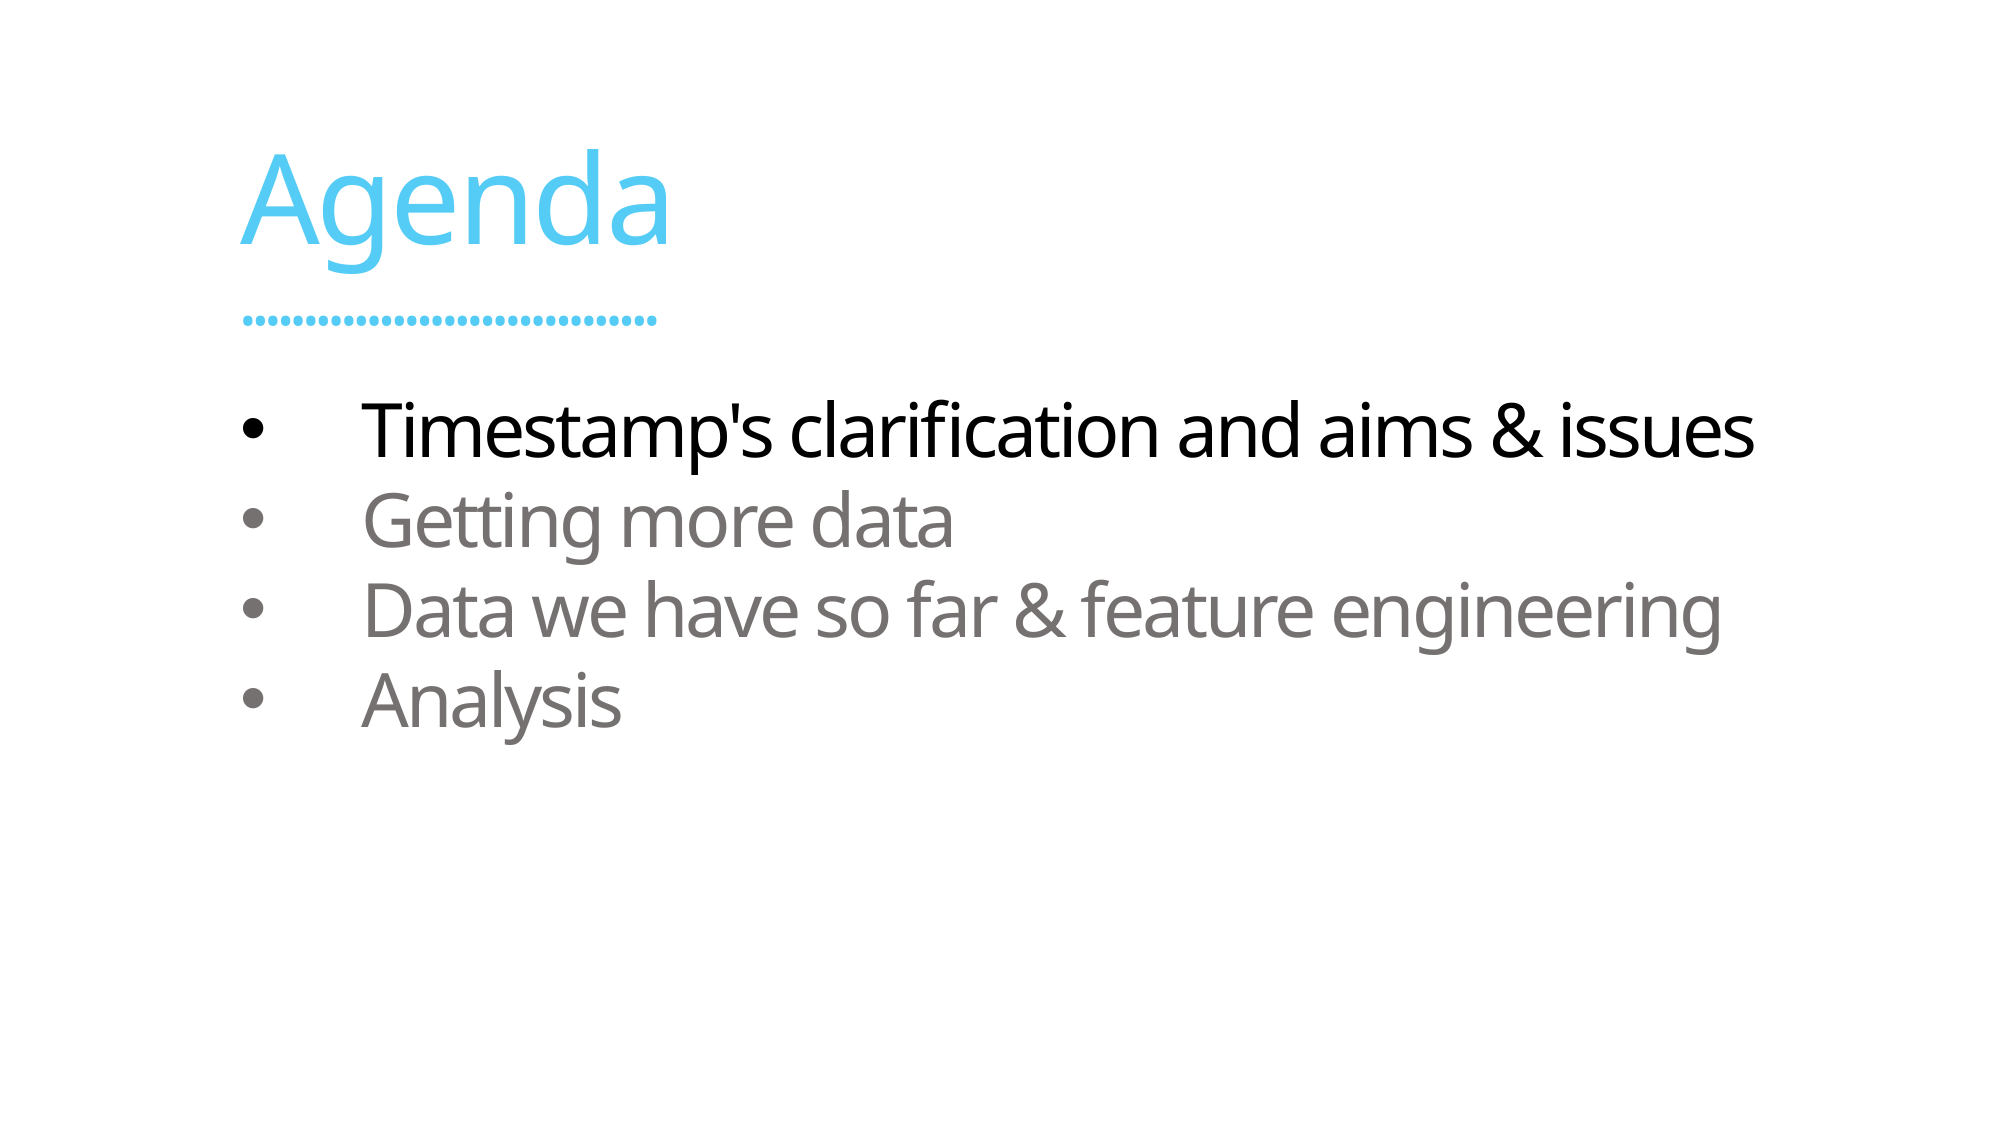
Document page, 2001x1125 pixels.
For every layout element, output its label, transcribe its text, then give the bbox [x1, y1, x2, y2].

text_box Agenda ••••••••••••••••••••••••••••••••• Timestamp's clarification and aims & issues Getting more data Data we have so far & feature engineering Analysis [225, 112, 1775, 1013]
